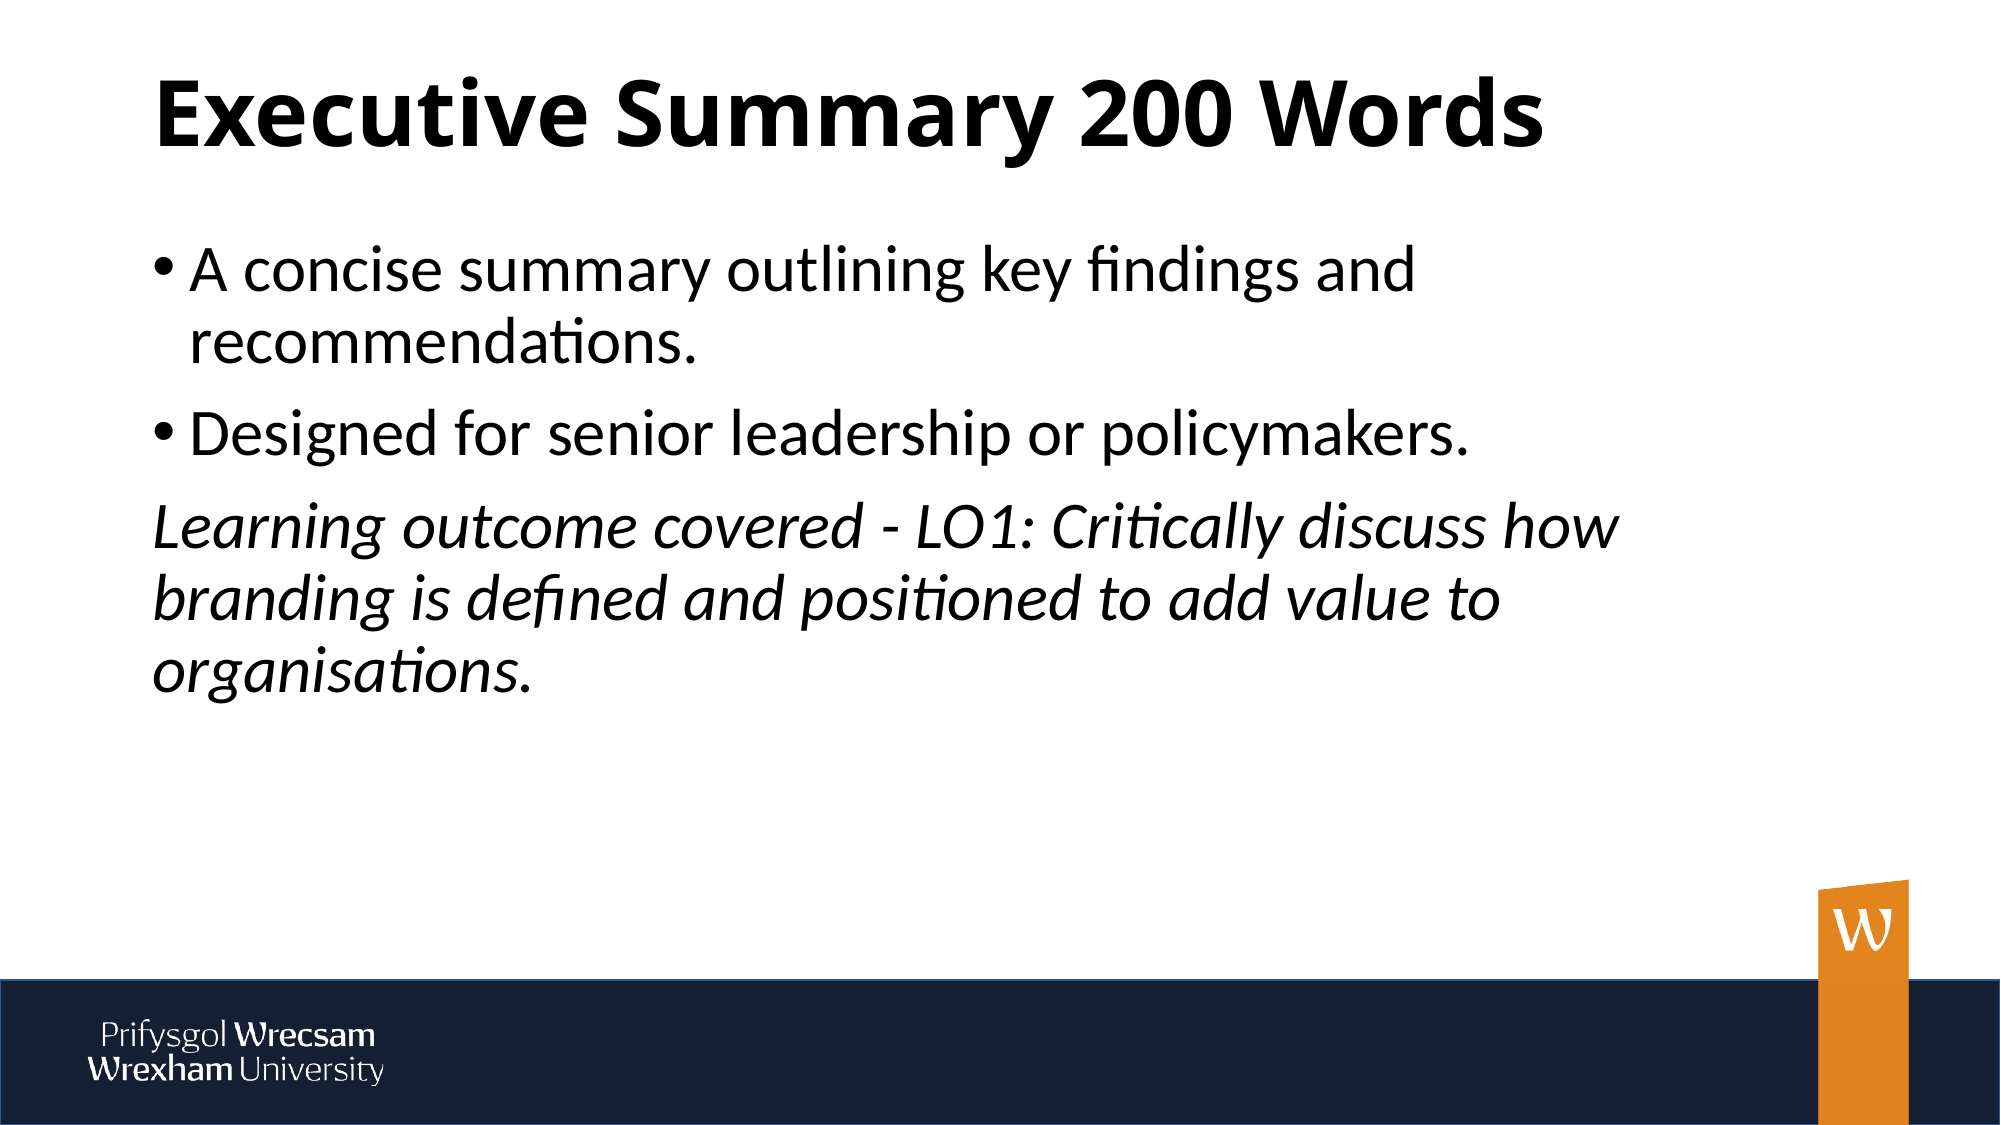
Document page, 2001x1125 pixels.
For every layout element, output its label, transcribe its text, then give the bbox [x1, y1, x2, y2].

text_box [1909, 979, 2000, 1125]
list A concise summary outlining key findings and recommendations. Designed for senior leadership or policymakers. Learning outcome covered - LO1: Critically discuss how branding is defined and positioned to add value to organisations. [137, 226, 1863, 941]
picture [87, 1019, 384, 1086]
title Executive Summary 200 Words [137, 59, 1863, 226]
picture [1818, 879, 1909, 1125]
text_box [0, 979, 1818, 1125]
